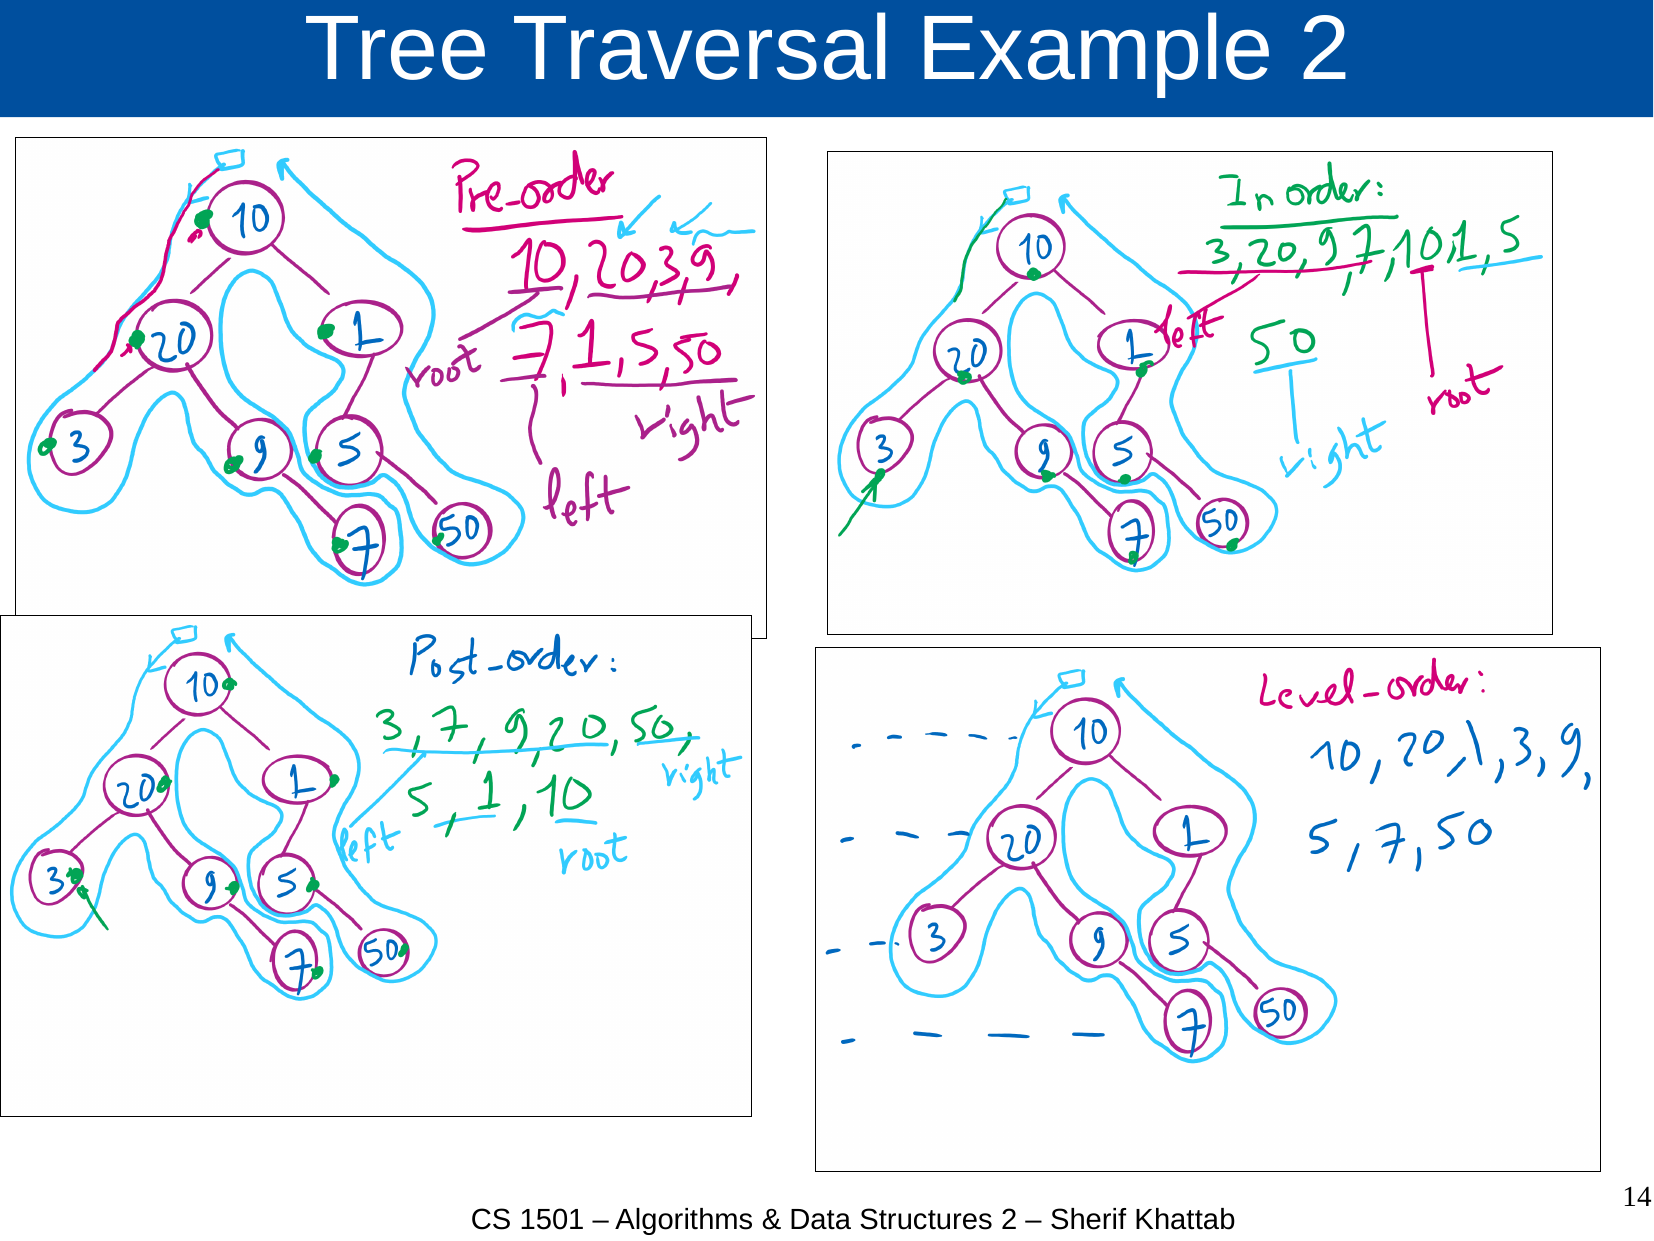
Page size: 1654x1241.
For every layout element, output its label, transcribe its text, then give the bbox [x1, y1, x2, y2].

slide_number 14 [1272, 1178, 1653, 1241]
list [15, 137, 767, 639]
footer CS 1501 – Algorithms & Data Structures 2 – Sherif Khattab [460, 1202, 1248, 1241]
picture [0, 614, 752, 1117]
title Tree Traversal Example 2 [0, 0, 1654, 118]
picture [827, 151, 1554, 636]
picture [815, 647, 1602, 1172]
